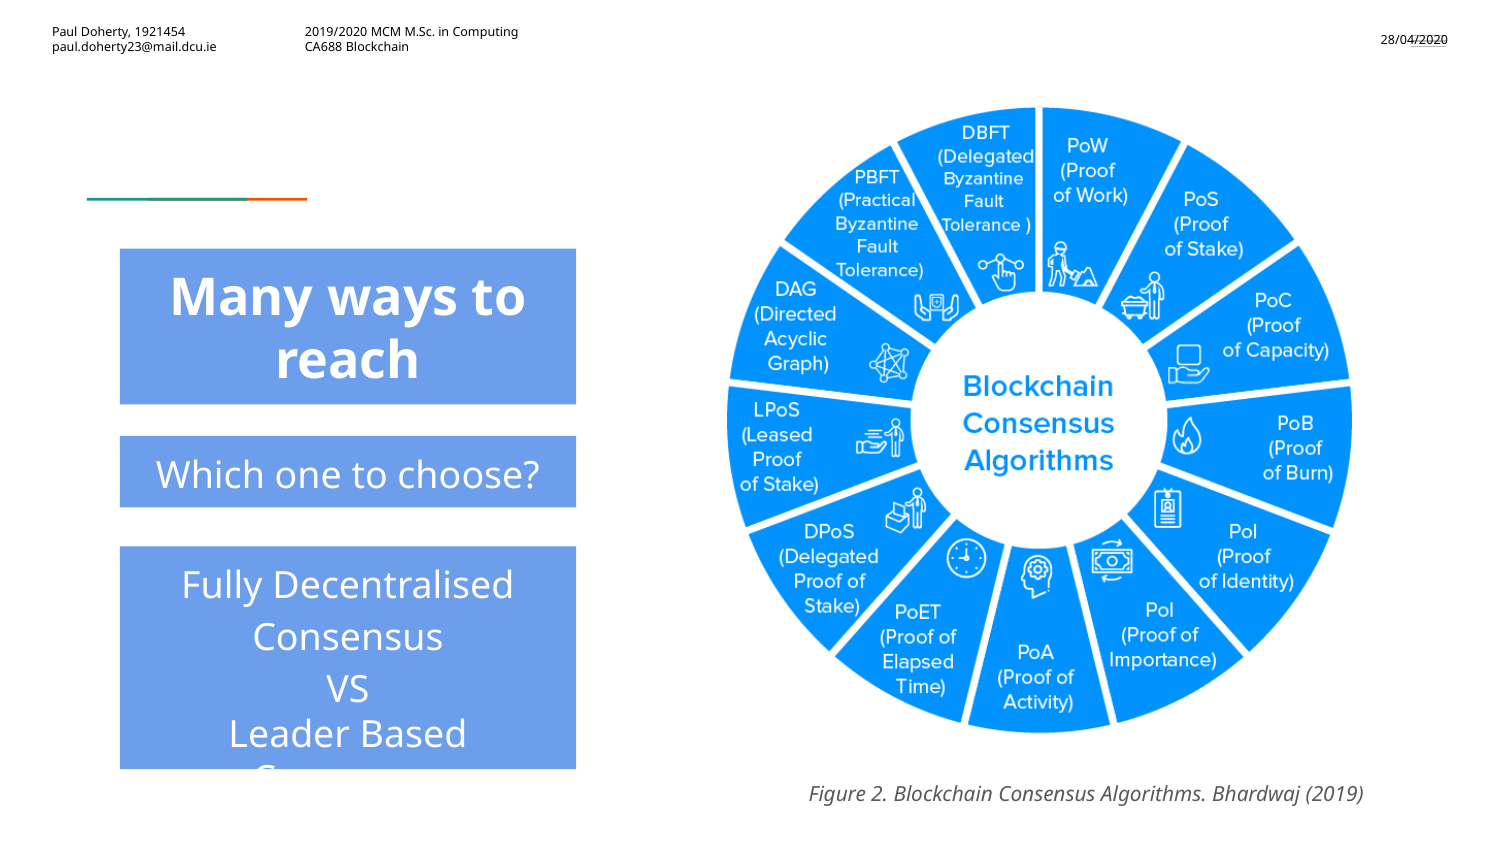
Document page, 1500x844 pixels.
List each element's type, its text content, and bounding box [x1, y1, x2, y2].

text_box Figure 2. Blockchain Consensus Algorithms. Bhardwaj (2019) [793, 763, 1389, 807]
subtitle Which one to choose? [119, 435, 577, 508]
picture [627, 74, 1452, 754]
title Many ways to reach consensus [119, 248, 577, 405]
subtitle Fully Decentralised Consensus VS Leader Based Consensus [119, 546, 577, 770]
